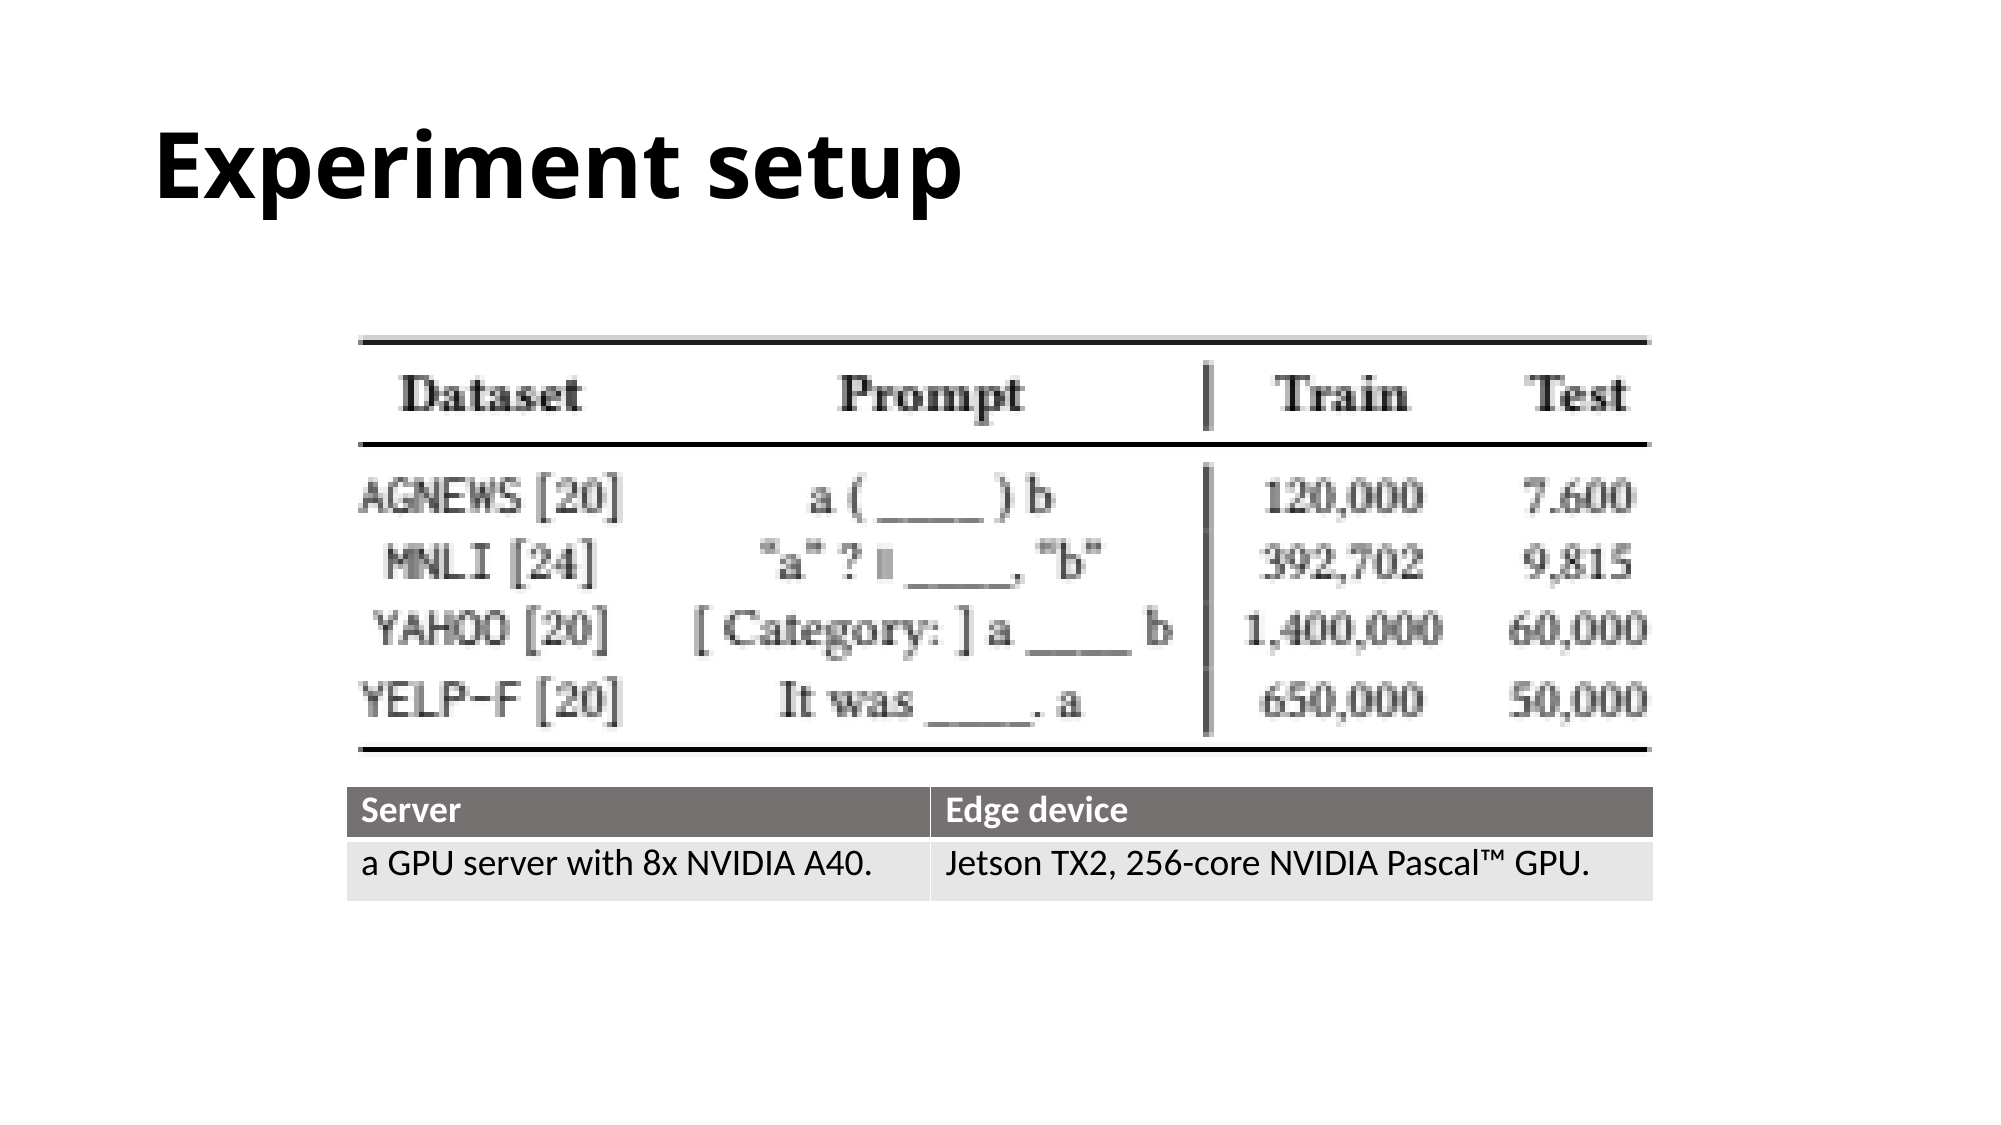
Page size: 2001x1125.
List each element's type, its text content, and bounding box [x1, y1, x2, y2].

title Experiment setup [137, 59, 1863, 278]
table_cell a GPU server with 8x NVIDIA A40. [347, 842, 930, 901]
picture [140, 277, 1860, 758]
table_header Edge device [931, 787, 1653, 837]
table_cell Jetson TX2, 256-core NVIDIA Pascal™ GPU. [931, 842, 1653, 901]
table_header Server [347, 787, 930, 837]
